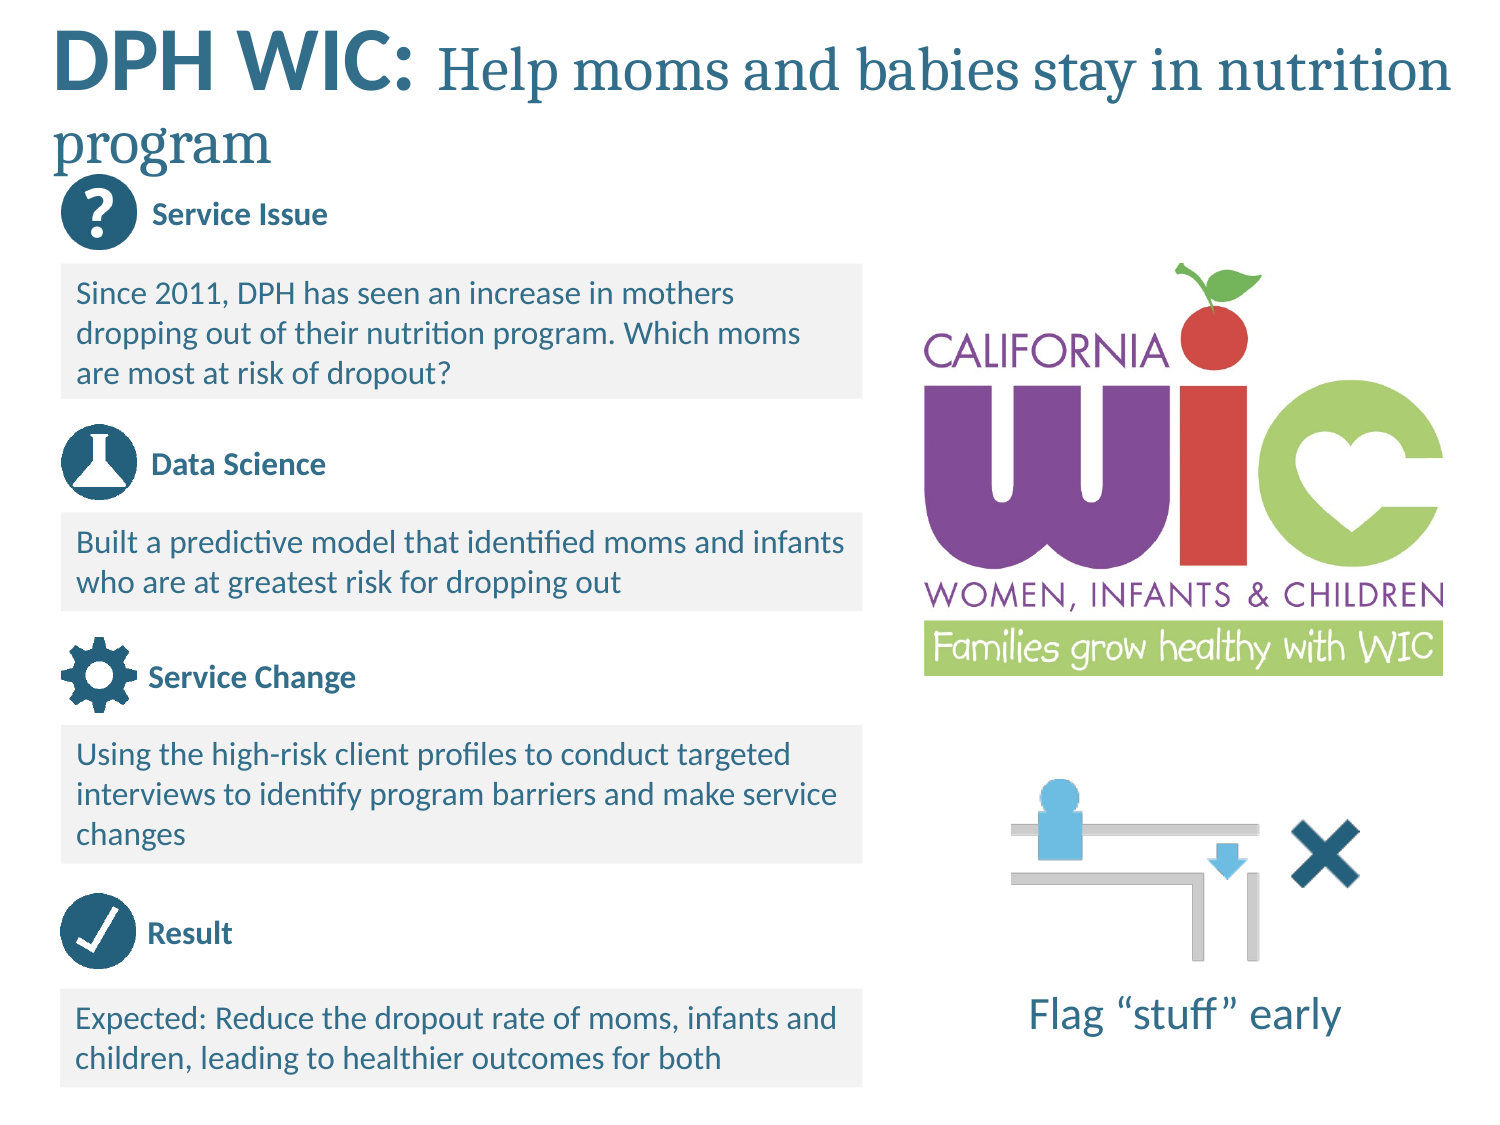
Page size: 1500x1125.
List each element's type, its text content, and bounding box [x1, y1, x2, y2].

picture [60, 637, 137, 713]
text_box DPH WIC: Help moms and babies stay in nutrition program [37, 0, 1474, 189]
picture [60, 424, 137, 501]
text_box Data Science [140, 434, 344, 491]
picture [1011, 779, 1360, 972]
picture [59, 893, 136, 969]
text_box Using the high-risk client profiles to conduct targeted interviews to identify program barriers and make service changes [61, 725, 863, 864]
text_box Result [140, 903, 358, 959]
picture [60, 174, 137, 251]
text_box Flag “stuff” early [924, 981, 1446, 1050]
text_box Service Change [140, 647, 375, 703]
text_box Service Issue [140, 189, 363, 241]
text_box Built a predictive model that identified moms and infants who are at greatest risk for dropping out [61, 512, 863, 612]
text_box Since 2011, DPH has seen an increase in mothers dropping out of their nutrition program. Which moms are most at risk of dropout? [61, 263, 863, 399]
picture [924, 263, 1443, 677]
text_box Expected: Reduce the dropout rate of moms, infants and children, leading to healthier outcomes for both [60, 988, 863, 1088]
